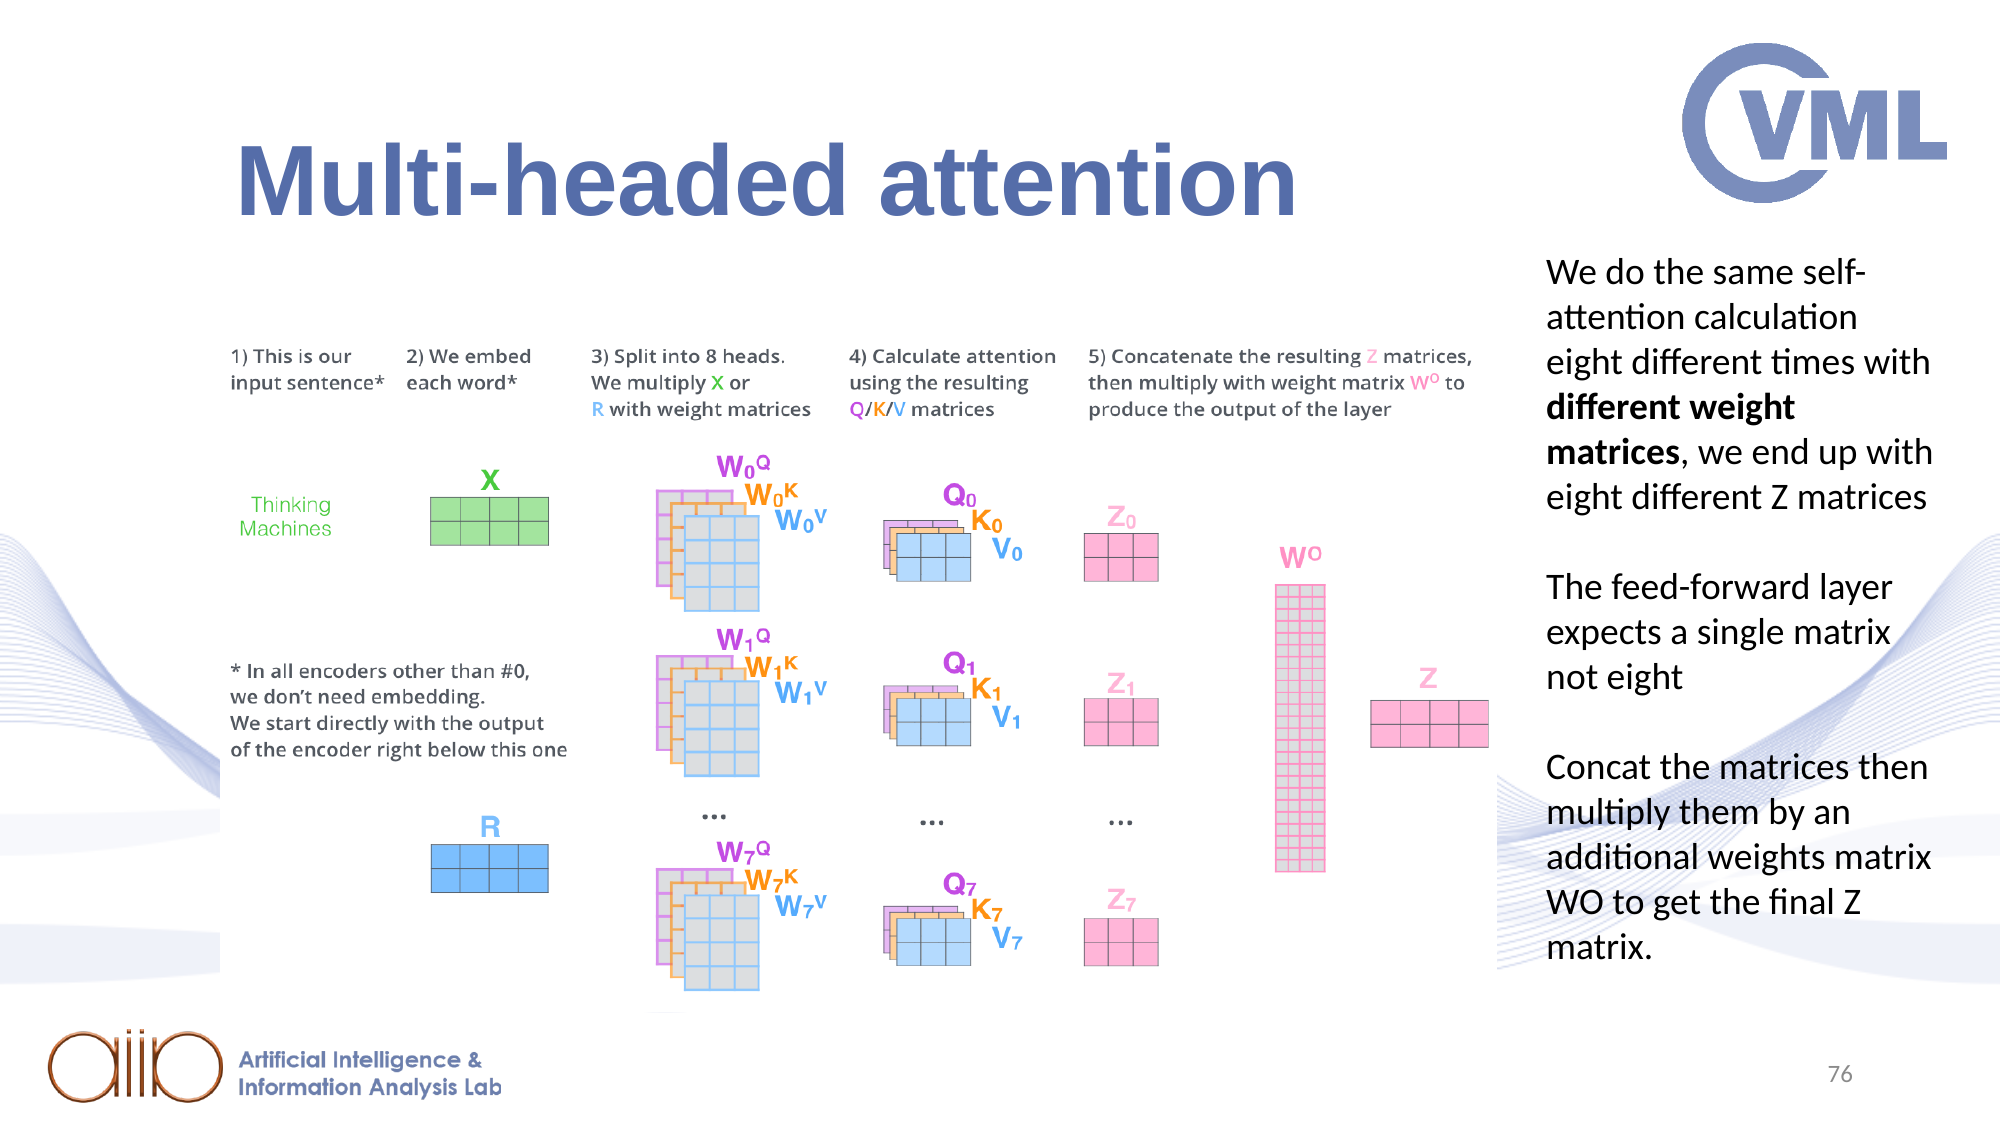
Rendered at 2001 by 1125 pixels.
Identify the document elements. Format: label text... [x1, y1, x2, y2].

picture [1647, 19, 1993, 226]
slide_number 76 [1401, 1042, 1869, 1103]
title Multi-headed attention [220, 66, 1455, 284]
picture [43, 1023, 501, 1106]
picture [220, 326, 1497, 1012]
text_box We do the same self-attention calculation eight different times with different weight matrices, we end up with eight different Z matrices The feed-forward layer expects a single matrix not eight Concat the matrices then multiply them by an additional weights matrix WO to get the final Z matrix. [1531, 239, 1957, 1020]
